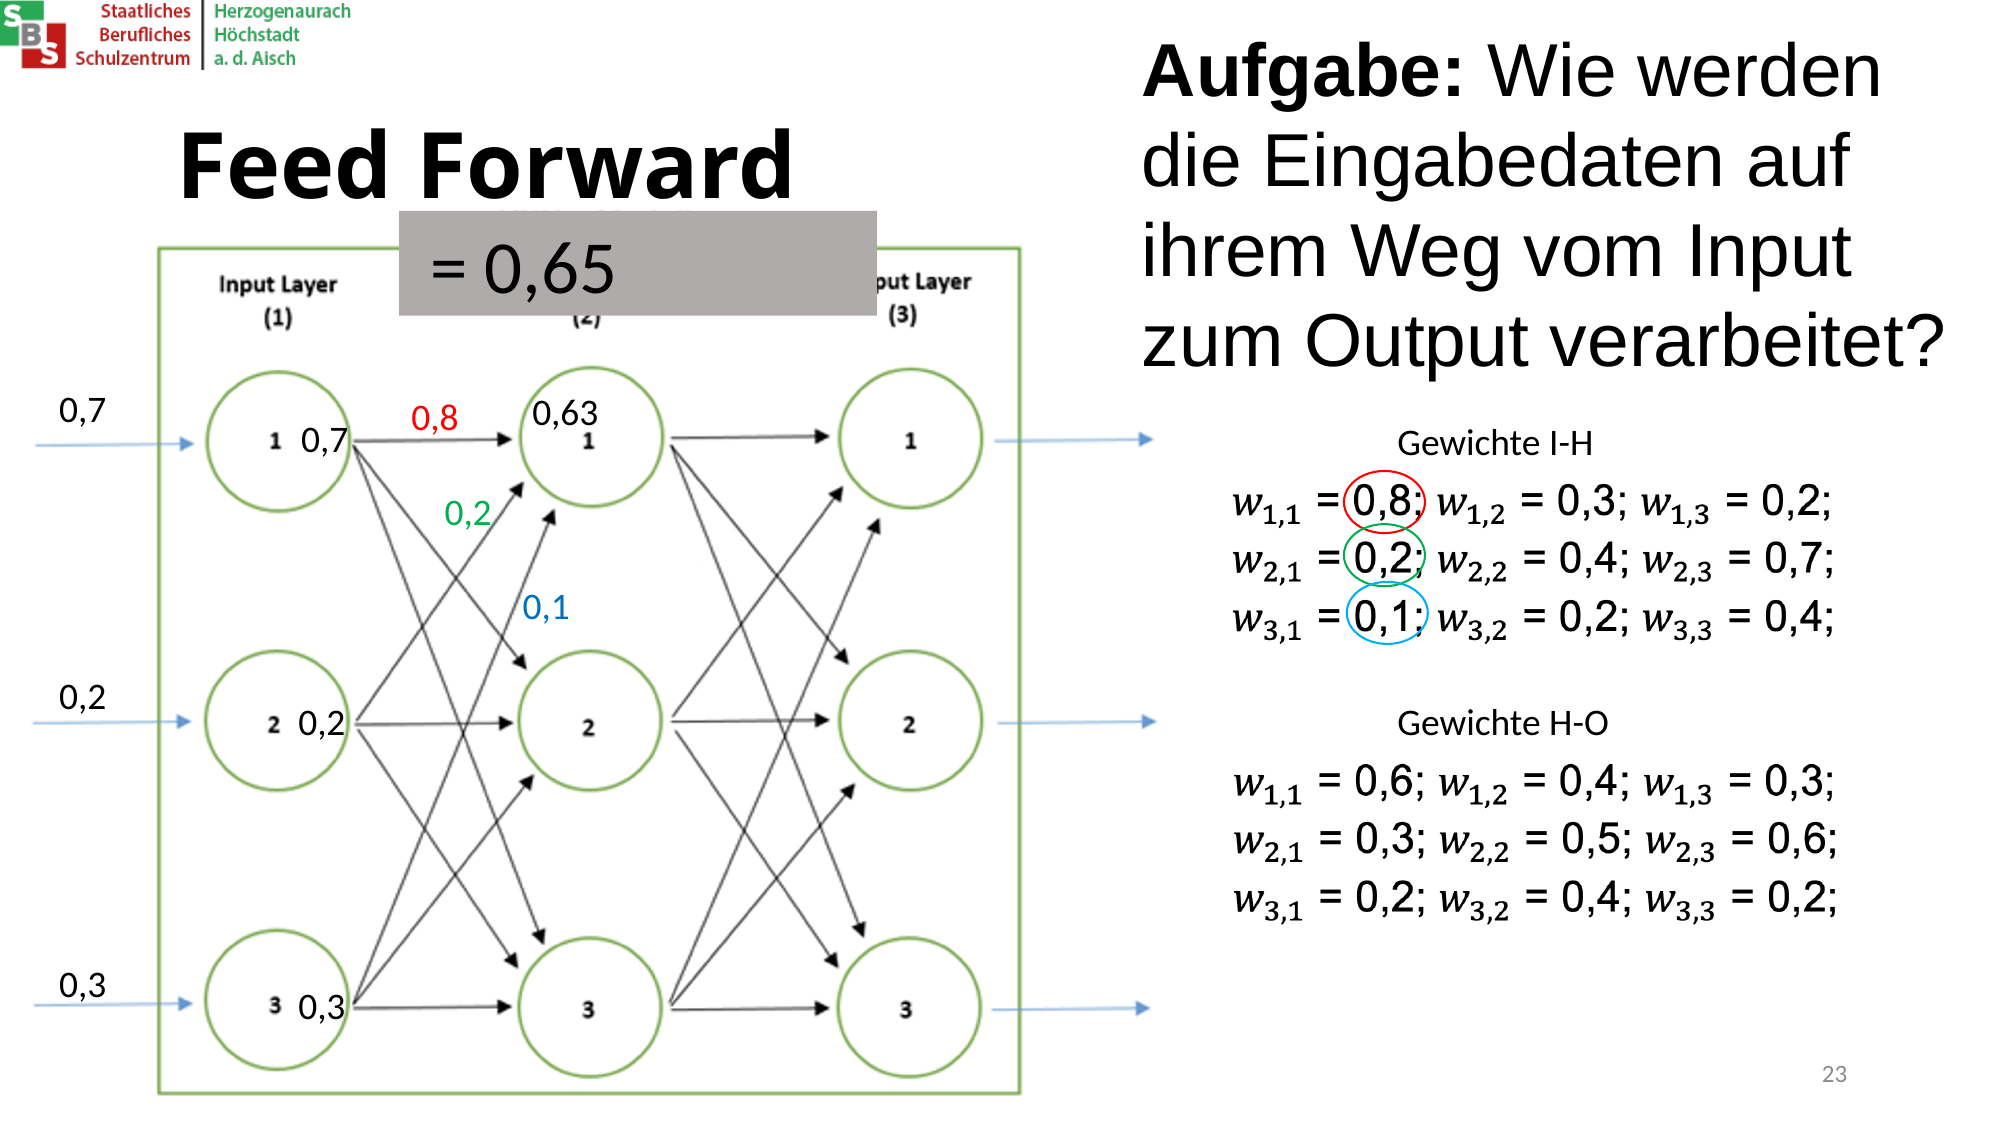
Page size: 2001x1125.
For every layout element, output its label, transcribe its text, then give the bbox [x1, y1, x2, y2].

text_box Gewichte H-O [1382, 691, 1624, 751]
text_box Aufgabe: Wie werden die Eingabedaten auf ihrem Weg vom Input zum Output verarbeitet? [1127, 14, 2000, 389]
text_box [1366, 469, 1403, 473]
picture [0, 185, 1218, 1111]
picture [1220, 751, 1856, 936]
slide_number 23 [1412, 1042, 1863, 1103]
text_box Gewichte I-H [1382, 410, 1609, 471]
title Feed Forward [137, 59, 1127, 185]
list [1218, 389, 1863, 1014]
picture [0, 0, 351, 71]
picture [1220, 473, 1856, 652]
